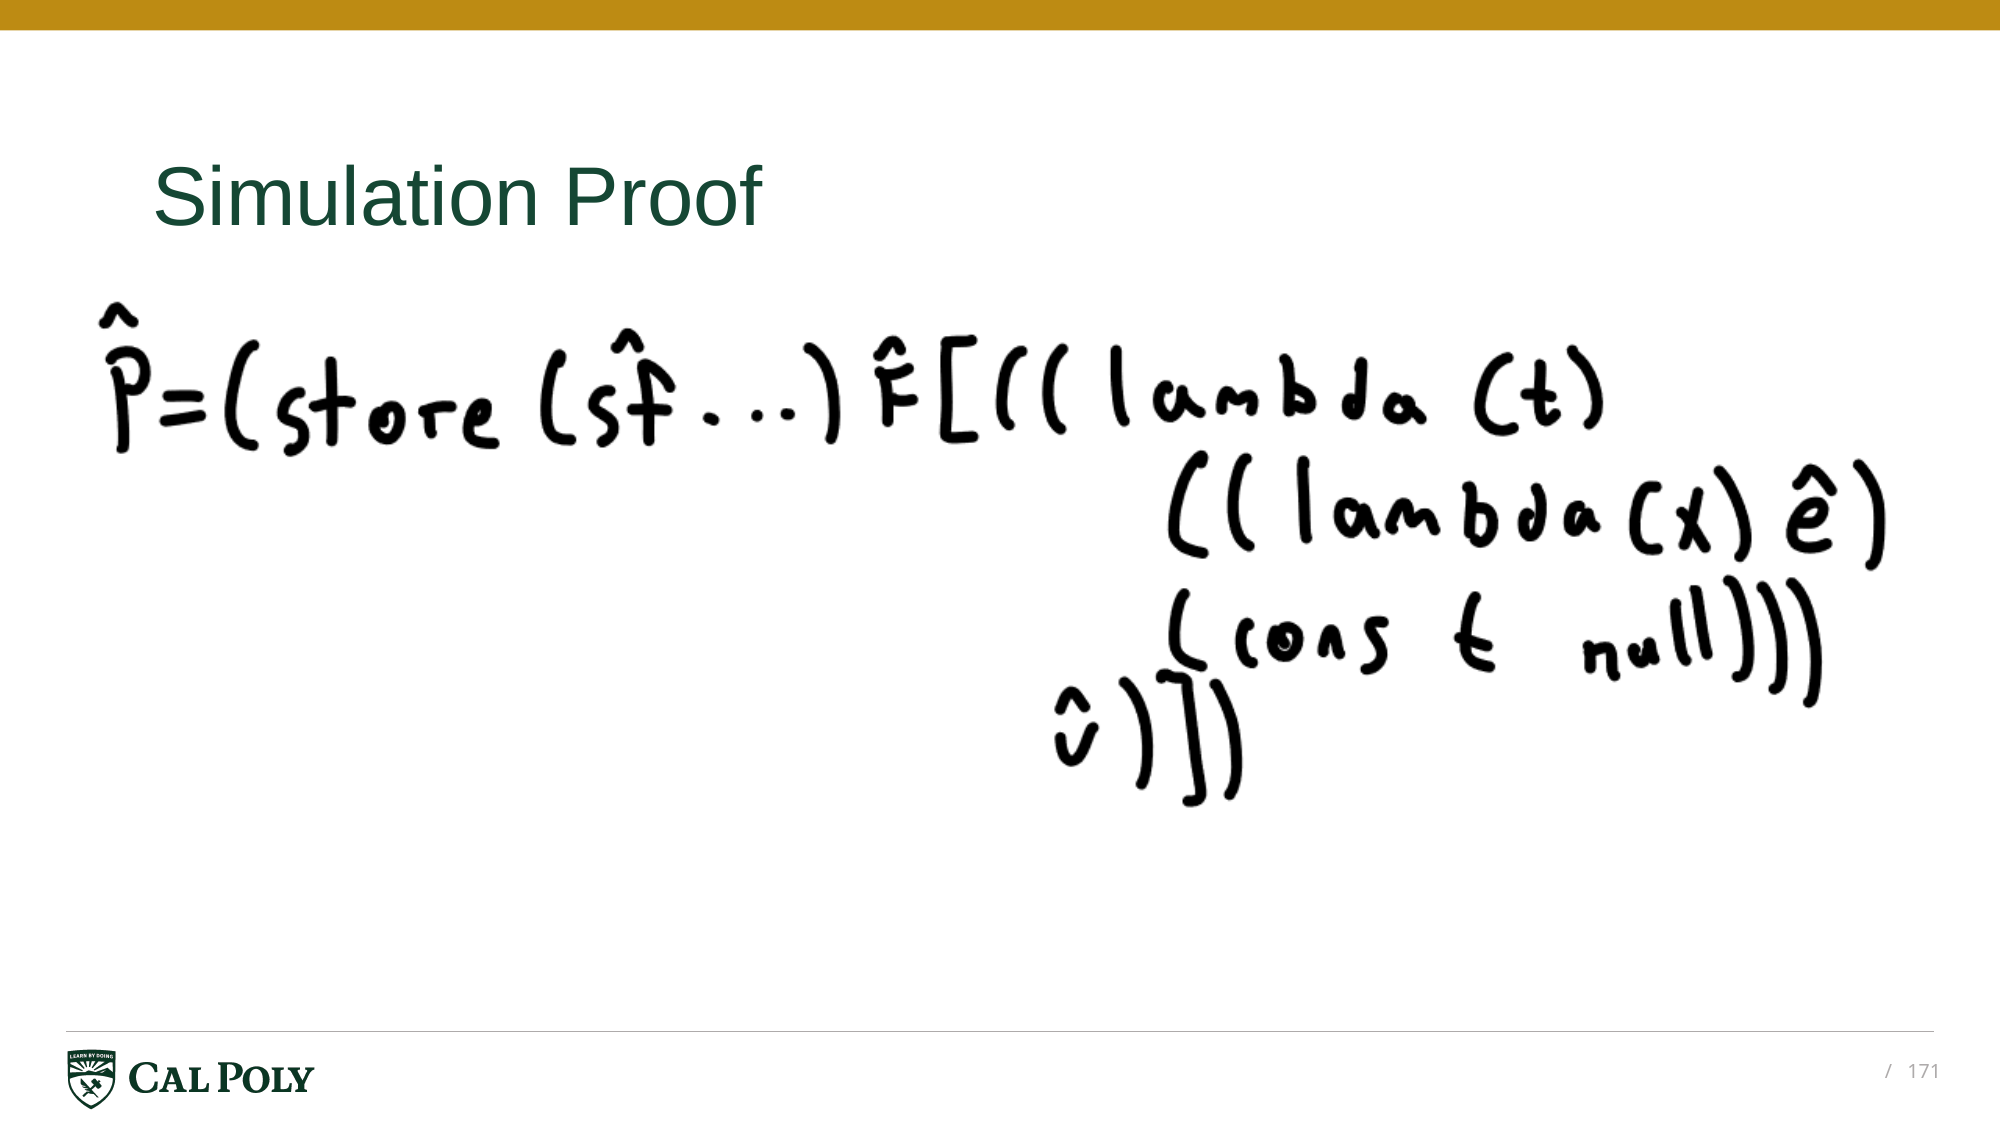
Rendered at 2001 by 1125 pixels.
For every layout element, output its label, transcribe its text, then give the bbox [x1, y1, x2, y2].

picture [80, 299, 1919, 826]
title Simulation Proof [137, 147, 1888, 250]
picture [43, 1025, 338, 1125]
slide_number / 171 [1866, 1041, 1956, 1102]
